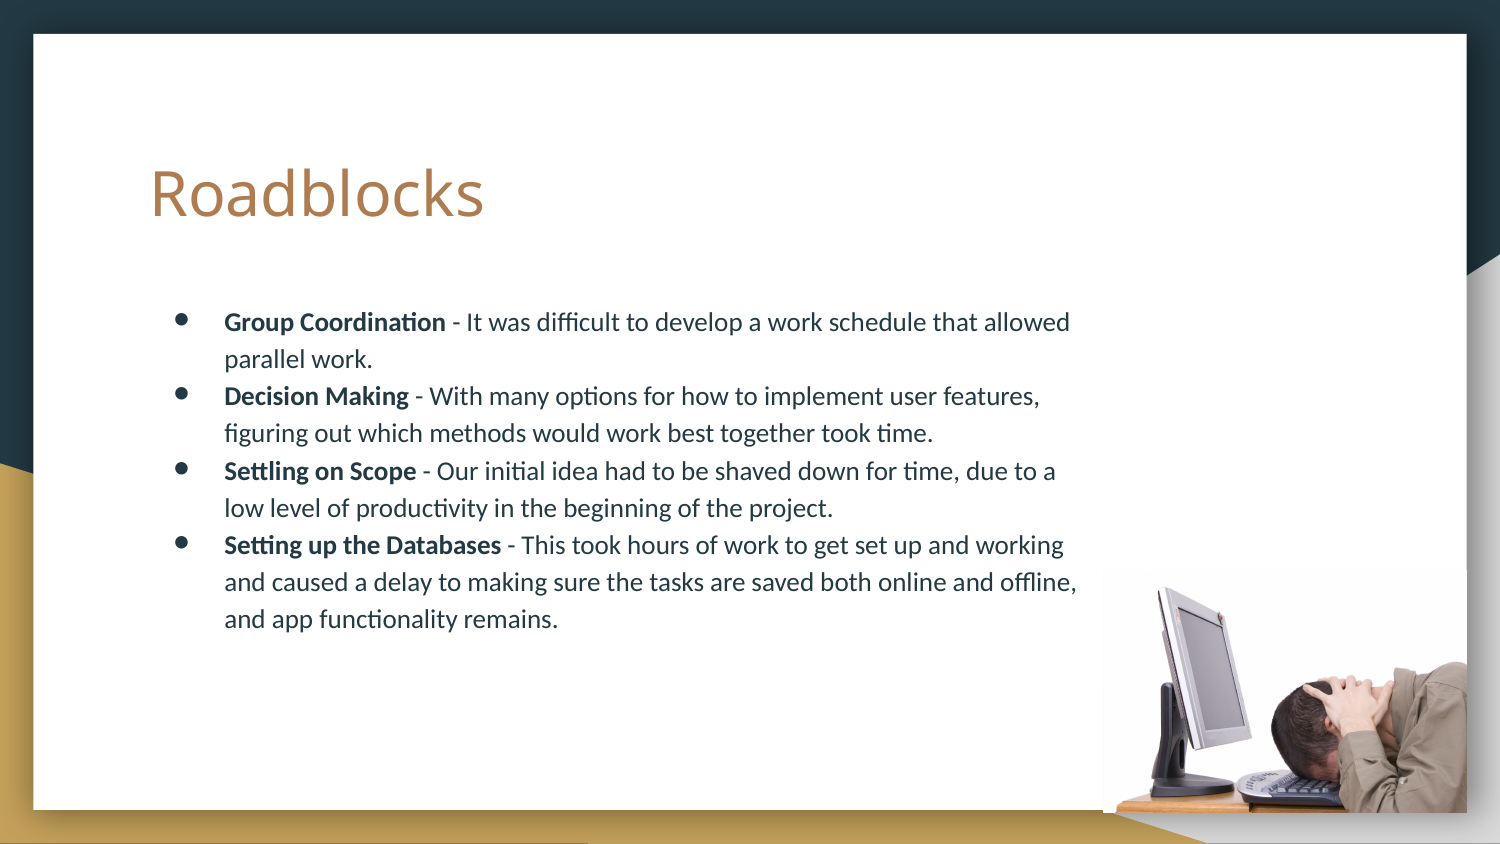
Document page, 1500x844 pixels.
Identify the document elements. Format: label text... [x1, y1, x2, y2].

picture [1103, 570, 1467, 813]
title Roadblocks [134, 138, 1366, 296]
list Group Coordination - It was difficult to develop a work schedule that allowed parallel work. Decision Making - With many options for how to implement user features, figuring out which methods would work best together took time. Settling on Scope - Our initial idea had to be shaved down for time, due to a low level of productivity in the beginning of the project. Setting up the Databases - This took hours of work to get set up and working and caused a delay to making sure the tasks are saved both online and offline, and app functionality remains. [134, 284, 1115, 686]
